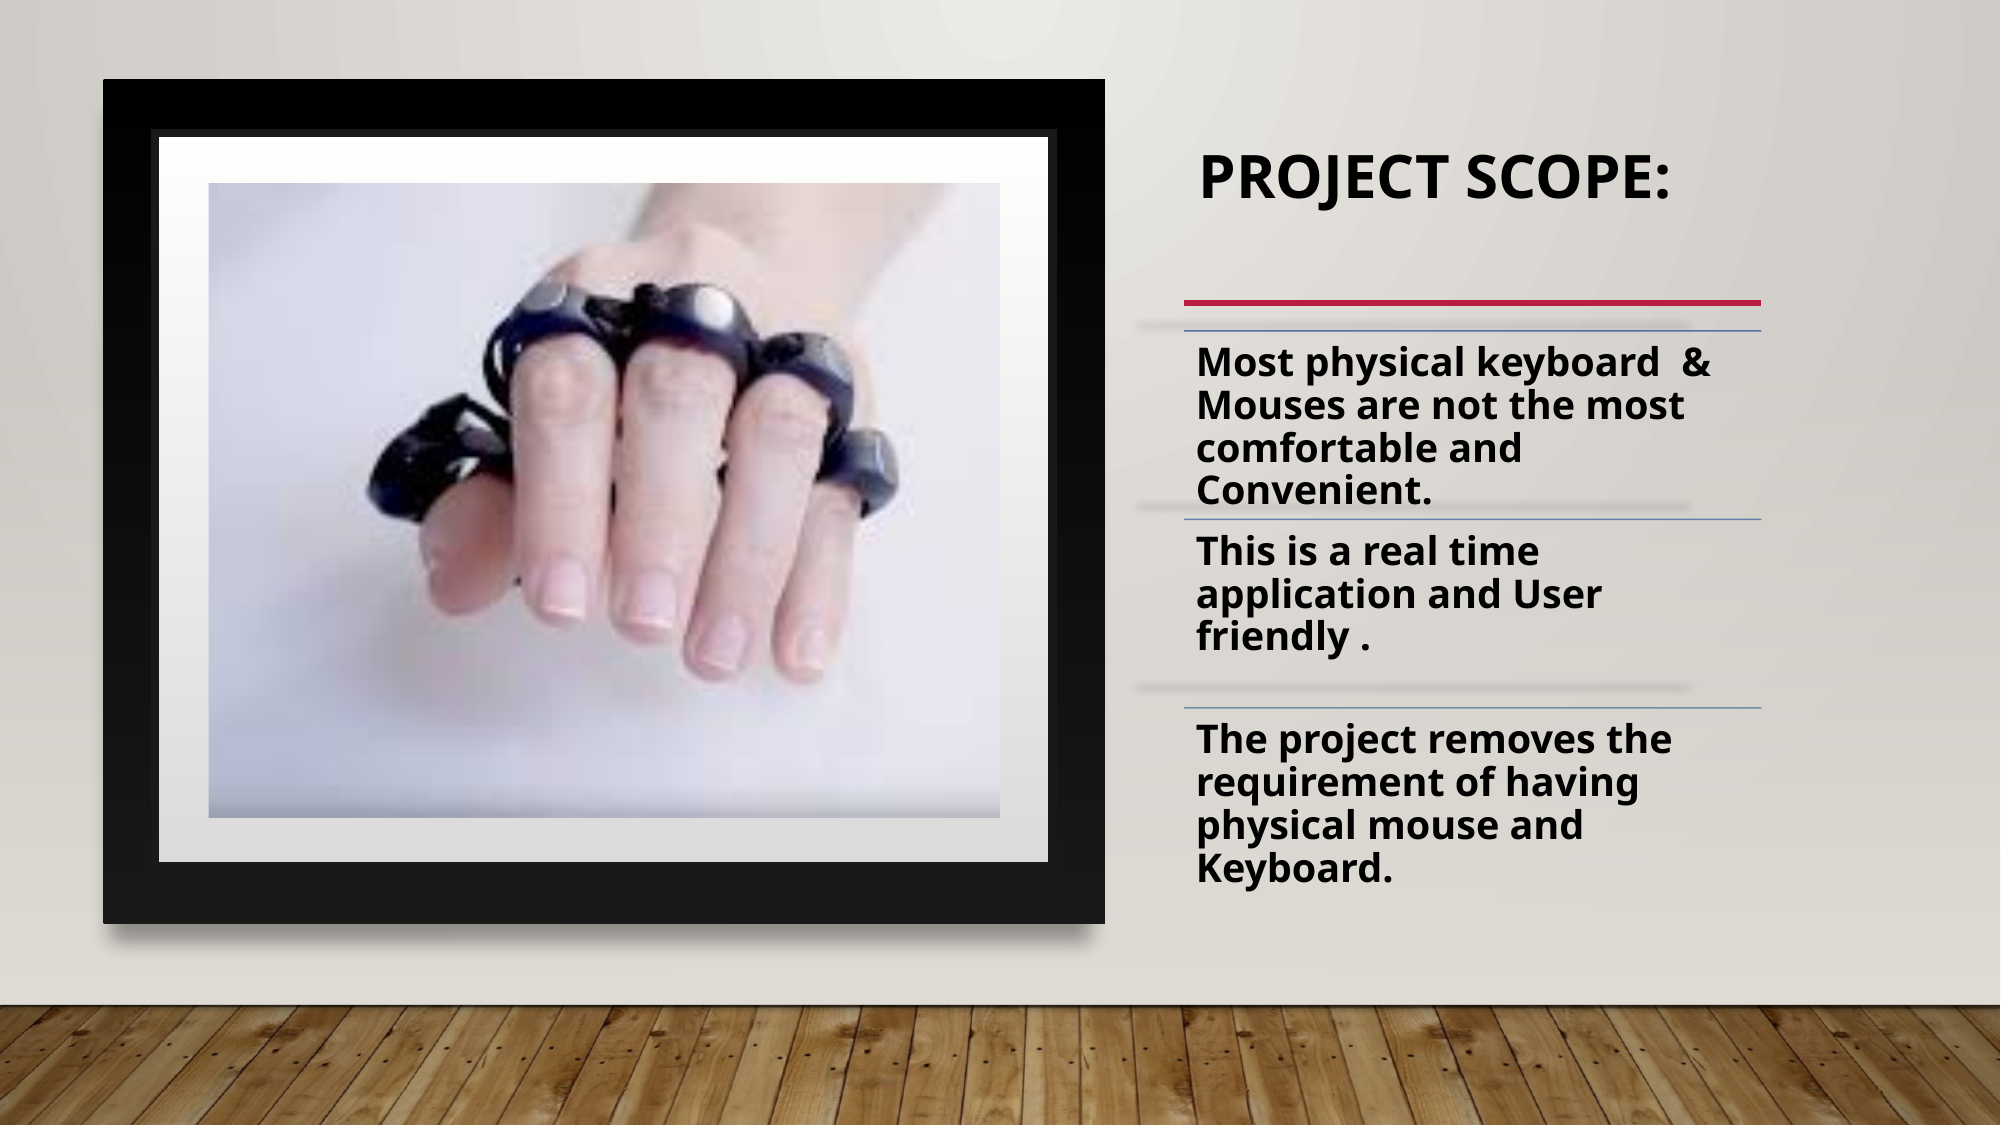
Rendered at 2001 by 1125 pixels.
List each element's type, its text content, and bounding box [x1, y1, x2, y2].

title Project Scope: [1184, 131, 1762, 302]
text_box [0, 0, 2000, 330]
picture [0, 1006, 2000, 1125]
text_box [0, 330, 2000, 1004]
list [1183, 330, 1762, 897]
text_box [103, 78, 1106, 924]
picture [208, 182, 1001, 818]
